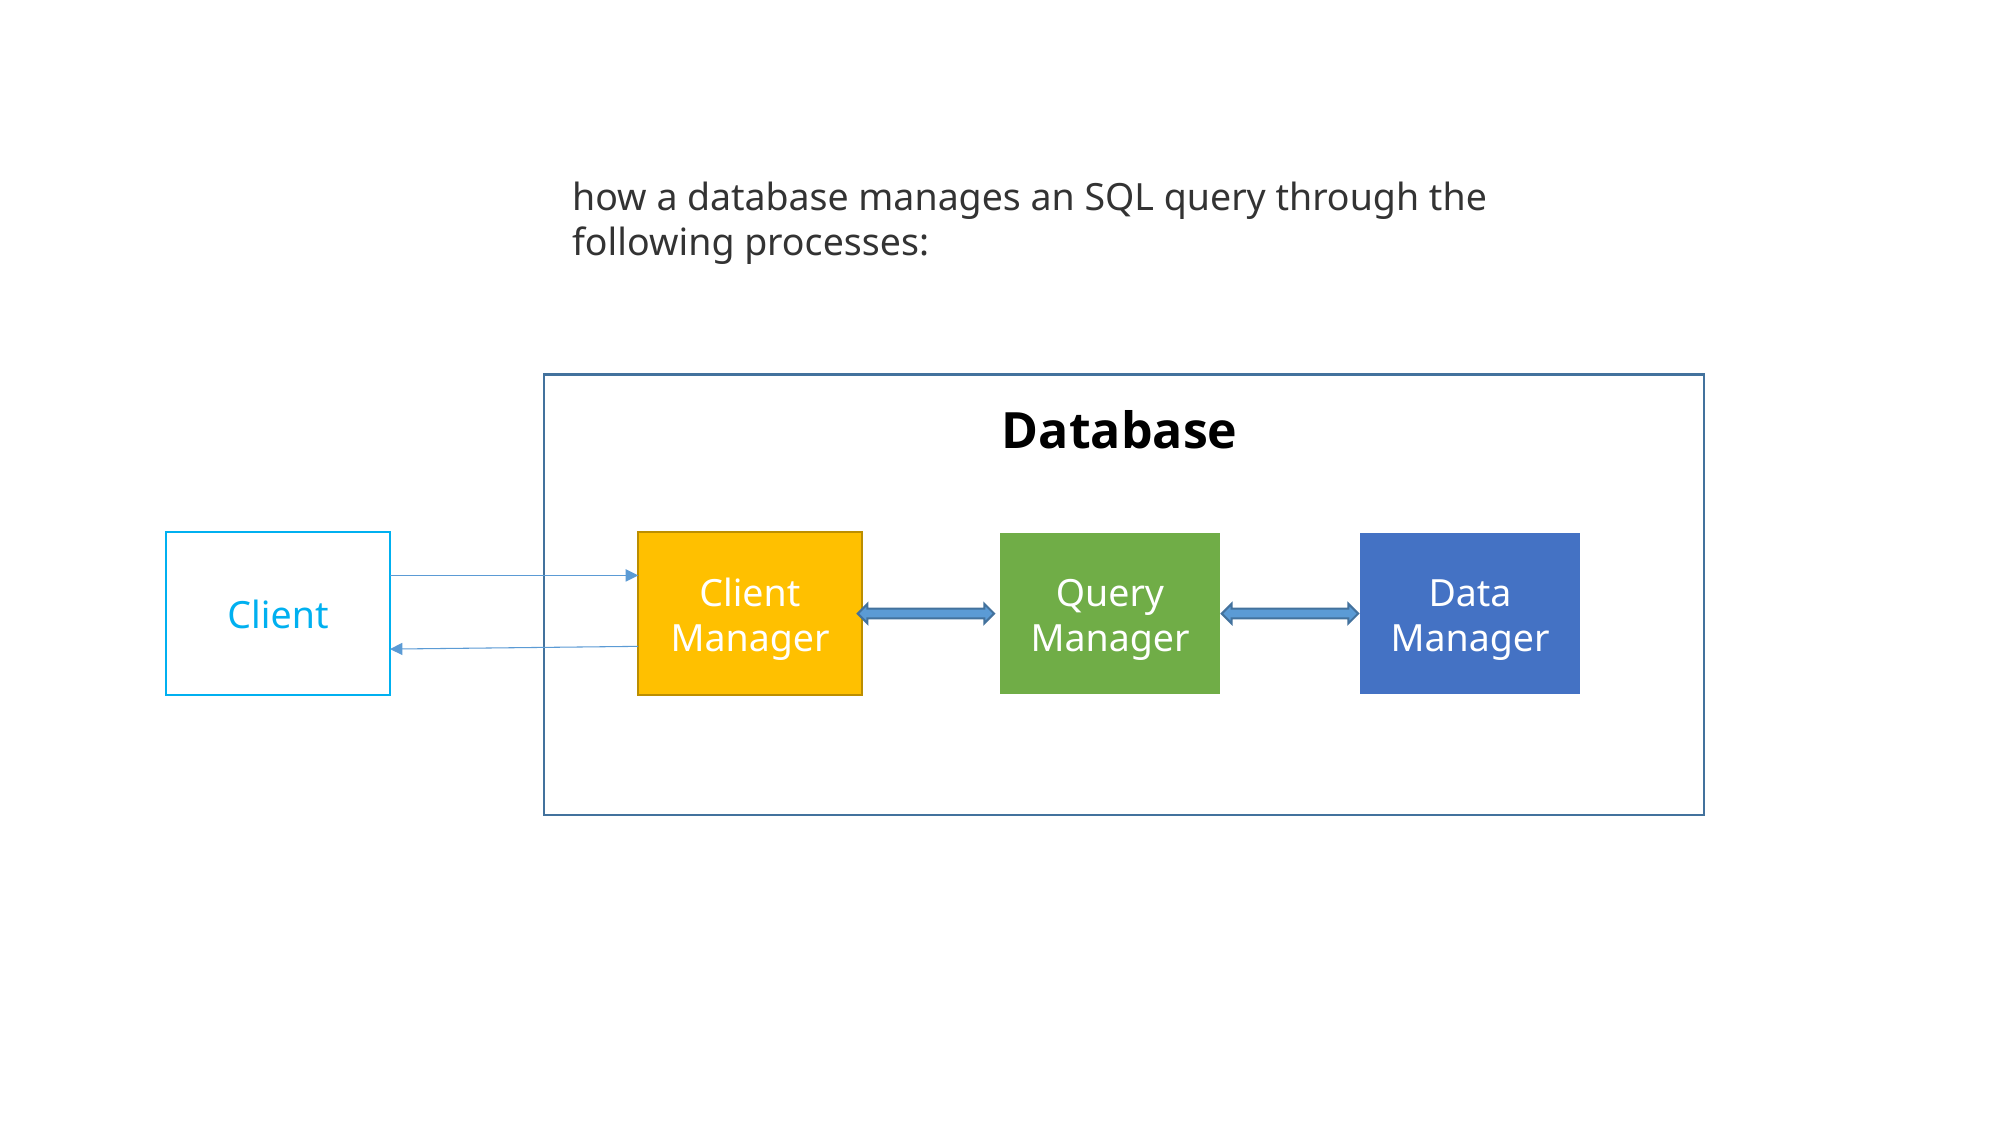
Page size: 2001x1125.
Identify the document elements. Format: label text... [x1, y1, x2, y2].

text_box [543, 373, 1705, 816]
text_box Data Manager [1357, 530, 1583, 697]
text_box Query Manager [997, 530, 1223, 697]
text_box how a database manages an SQL query through the following processes: [557, 165, 1558, 271]
text_box Client Manager [637, 531, 863, 696]
text_box Database [987, 391, 1253, 467]
text_box [856, 601, 996, 626]
text_box Client [165, 531, 391, 696]
text_box [1220, 601, 1360, 626]
